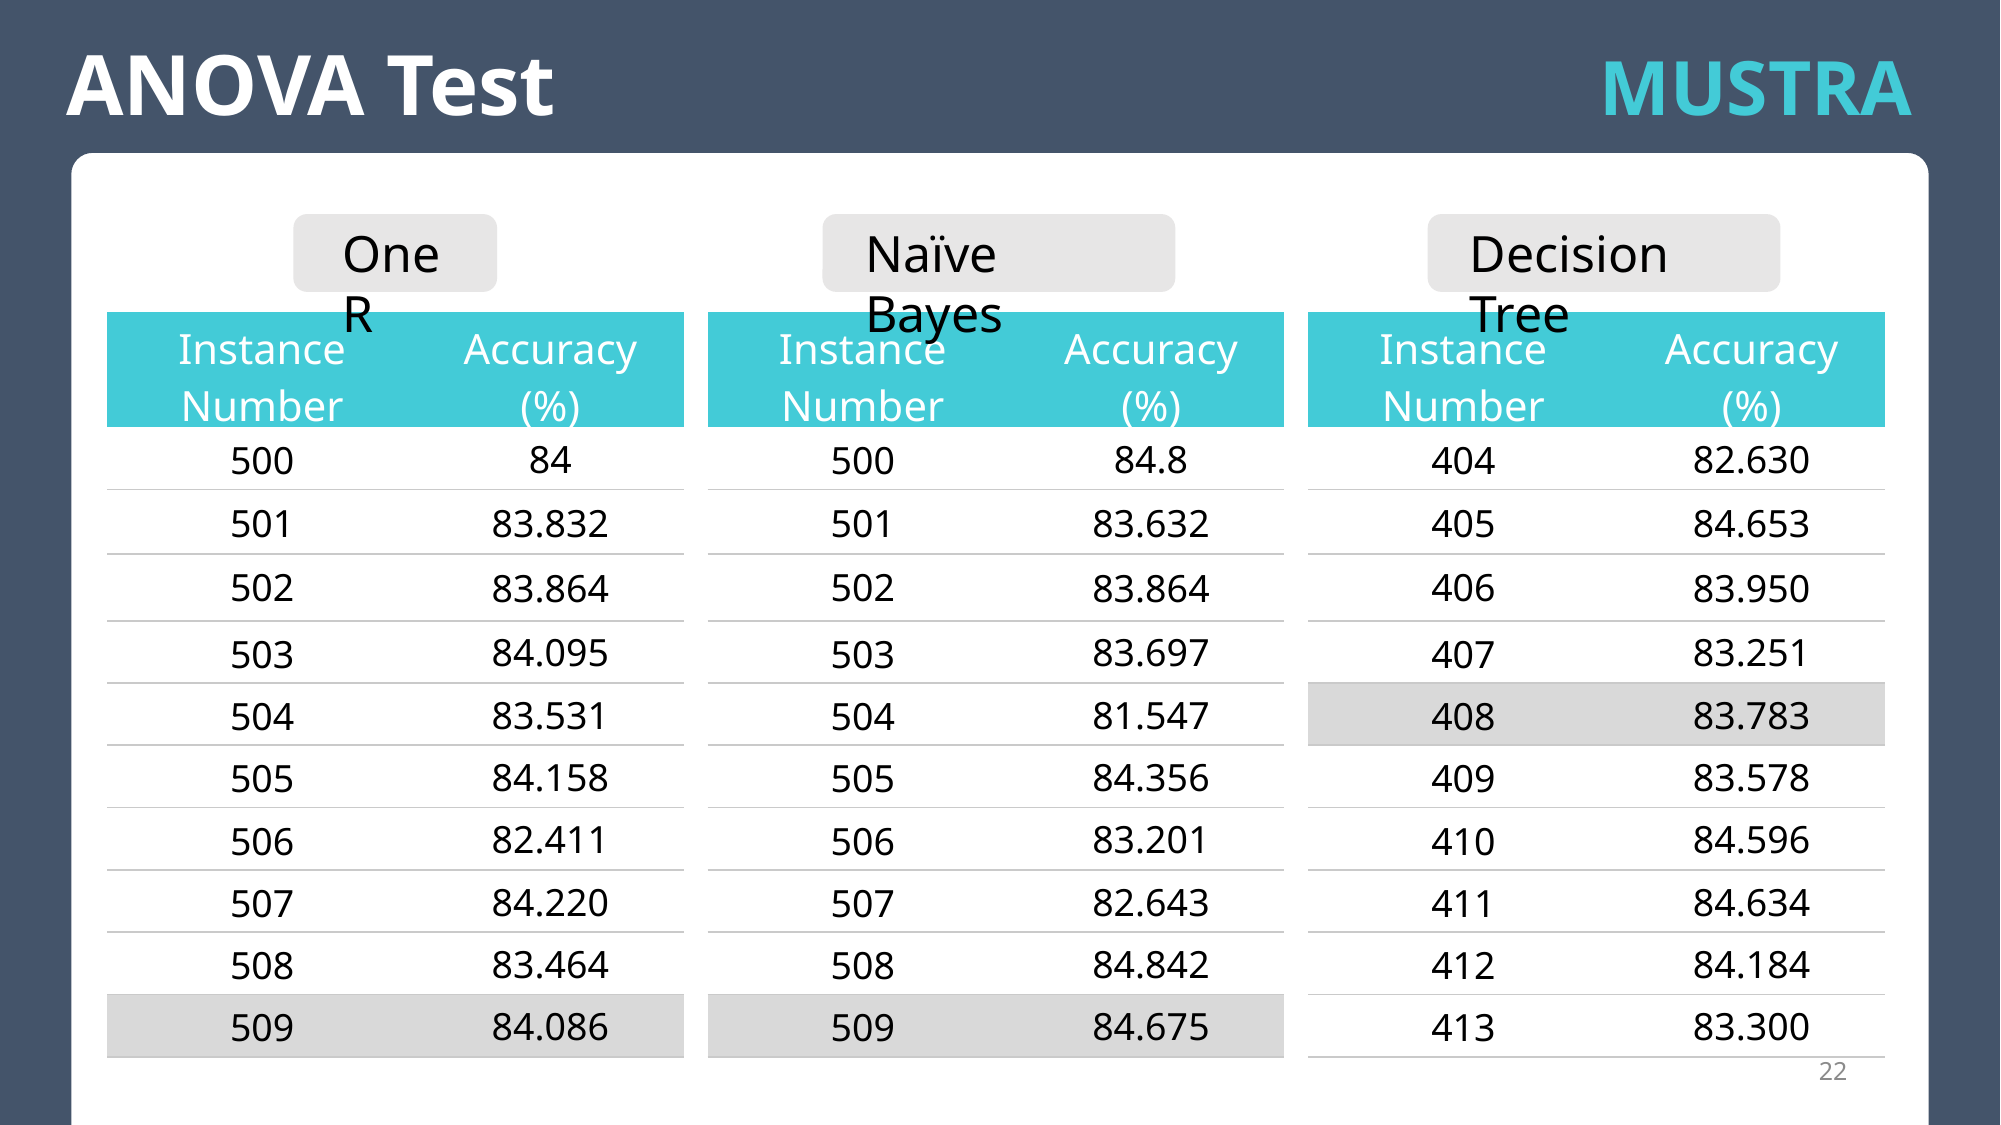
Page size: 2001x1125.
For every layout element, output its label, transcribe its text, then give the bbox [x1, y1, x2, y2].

table_cell 82.630 [1619, 427, 1885, 489]
table_cell 503 [708, 622, 1018, 682]
table_cell 83.864 [417, 555, 684, 620]
table_cell 409 [1308, 746, 1619, 807]
table_cell 83.783 [1619, 684, 1885, 744]
text_box Naïve Bayes [850, 215, 1150, 350]
table_cell 83.832 [417, 490, 684, 553]
table_cell 83.300 [1619, 995, 1885, 1056]
table_cell 411 [1308, 871, 1619, 931]
table_cell 83.578 [1619, 746, 1885, 807]
table_cell 506 [708, 808, 1018, 869]
table_cell 506 [107, 808, 417, 869]
text_box OneR [328, 215, 487, 350]
table_cell 84.842 [1018, 933, 1284, 994]
table_cell 84.220 [417, 871, 684, 931]
table_header Instance Number [708, 312, 1018, 427]
table_cell 84.653 [1619, 490, 1885, 553]
slide_number 22 [1412, 1042, 1863, 1103]
table_cell 82.643 [1018, 871, 1284, 931]
table_cell 505 [708, 746, 1018, 807]
table_header Accuracy (%) [1619, 312, 1885, 427]
text_box [1776, 217, 1781, 289]
table_cell 83.697 [1018, 622, 1284, 682]
table_cell 84.086 [417, 995, 684, 1056]
text_box ANOVA Test [51, 24, 572, 140]
table_cell 83.864 [1018, 555, 1284, 620]
text_box MUSTRA [1584, 33, 1928, 161]
table_cell 408 [1308, 684, 1619, 744]
table_cell 84.158 [417, 746, 684, 807]
table_cell 84.634 [1619, 871, 1885, 931]
table_cell 84.675 [1018, 995, 1284, 1056]
table_cell 503 [107, 622, 417, 682]
table_cell 84.596 [1619, 808, 1885, 869]
table_cell 412 [1308, 933, 1619, 994]
table_cell 505 [107, 746, 417, 807]
table_cell 502 [107, 555, 417, 620]
table_cell 509 [708, 995, 1018, 1056]
table_cell 507 [708, 871, 1018, 931]
table_header Instance Number [1308, 312, 1619, 427]
table_cell 509 [107, 995, 417, 1056]
table_cell 502 [708, 555, 1018, 620]
table_cell 83.632 [1018, 490, 1284, 553]
table_cell 84.8 [1018, 427, 1284, 489]
text_box [293, 214, 498, 292]
table_cell 508 [107, 933, 417, 994]
table_cell 500 [107, 427, 417, 489]
table_cell 84.356 [1018, 746, 1284, 807]
text_box Decision Tree [1454, 215, 1776, 350]
text_box [822, 214, 1176, 292]
text_box [1427, 214, 1772, 292]
table_header Accuracy (%) [1018, 312, 1284, 427]
table_cell 413 [1308, 995, 1619, 1056]
table_cell 84 [417, 427, 684, 489]
table_cell 501 [107, 490, 417, 553]
table_cell 508 [708, 933, 1018, 994]
table_cell 504 [708, 684, 1018, 744]
table_header Accuracy (%) [417, 312, 684, 427]
table_cell 407 [1308, 622, 1619, 682]
table_cell 81.547 [1018, 684, 1284, 744]
table_cell 83.201 [1018, 808, 1284, 869]
table_cell 404 [1308, 427, 1619, 489]
table_cell 507 [107, 871, 417, 931]
text_box [0, 0, 2000, 1125]
table_cell 406 [1308, 555, 1619, 620]
table_cell 83.464 [417, 933, 684, 994]
table_cell 82.411 [417, 808, 684, 869]
table_cell 83.950 [1619, 555, 1885, 620]
table_cell 84.184 [1619, 933, 1885, 994]
table_cell 83.531 [417, 684, 684, 744]
table_cell 405 [1308, 490, 1619, 553]
table_cell 83.251 [1619, 622, 1885, 682]
table_cell 504 [107, 684, 417, 744]
table_cell 84.095 [417, 622, 684, 682]
table_header Instance Number [107, 312, 417, 427]
table_cell 500 [708, 427, 1018, 489]
table_cell 501 [708, 490, 1018, 553]
table_cell 410 [1308, 808, 1619, 869]
